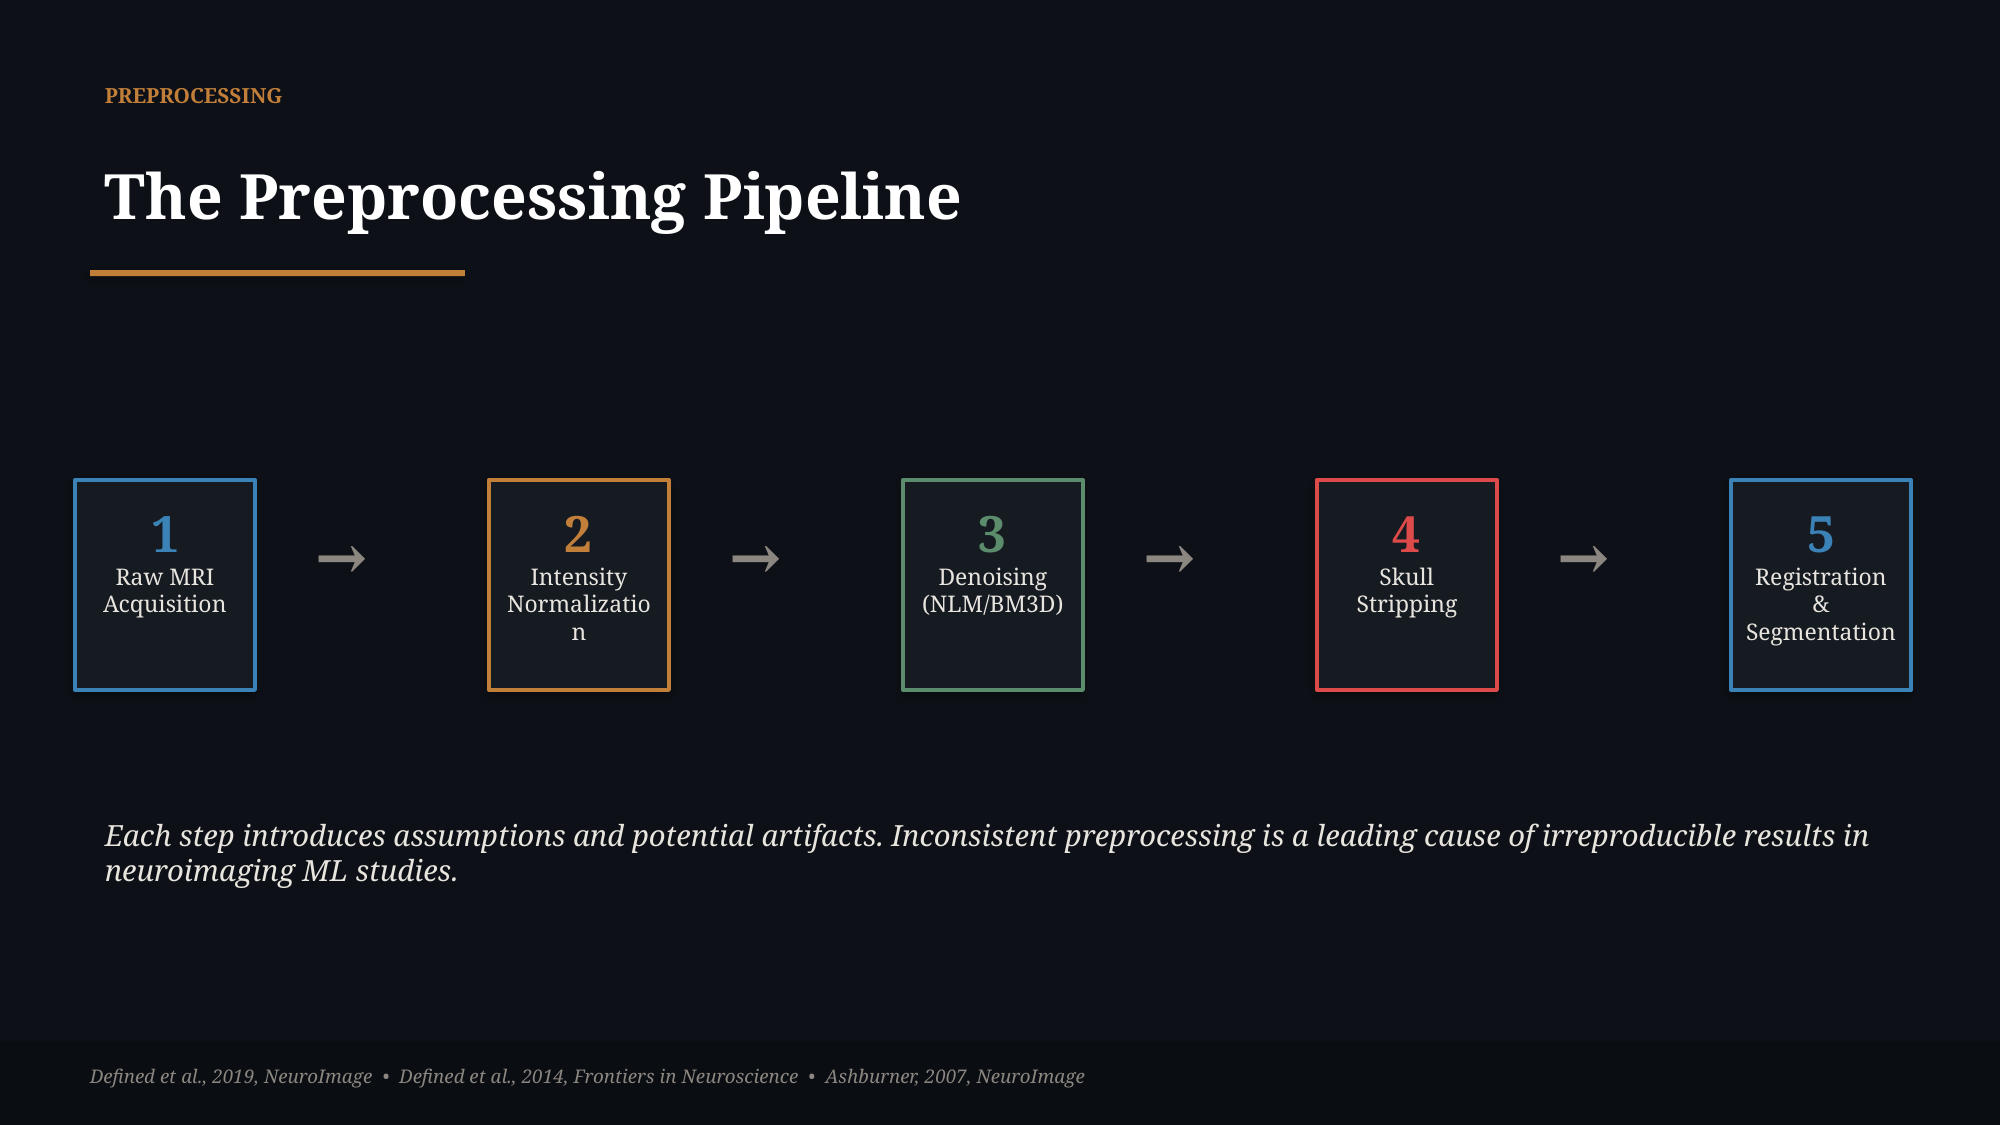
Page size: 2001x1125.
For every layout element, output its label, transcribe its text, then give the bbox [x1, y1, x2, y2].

text_box [74, 479, 256, 691]
text_box [89, 269, 466, 277]
text_box Skull Stripping [1316, 554, 1497, 675]
text_box 3 [903, 495, 1083, 554]
text_box 1 [75, 495, 255, 554]
text_box Defined et al., 2019, NeuroImage • Defined et al., 2014, Frontiers in Neuroscience • Ashburner, 2007, NeuroImage [75, 1057, 1925, 1110]
text_box → [696, 510, 816, 600]
text_box → [281, 510, 402, 600]
text_box PREPROCESSING [90, 75, 540, 120]
text_box → [1523, 510, 1644, 600]
text_box [902, 479, 1084, 691]
text_box The Preprocessing Pipeline [90, 149, 1890, 255]
text_box [1730, 479, 1912, 691]
text_box [0, 1042, 2000, 1125]
text_box 5 [1731, 495, 1911, 554]
text_box Denoising (NLM/BM3D) [903, 554, 1083, 675]
text_box Raw MRI Acquisition [75, 554, 255, 675]
text_box 2 [488, 495, 669, 554]
text_box 4 [1316, 495, 1497, 554]
text_box [1316, 479, 1498, 691]
text_box → [1110, 510, 1230, 600]
text_box Each step introduces assumptions and potential artifacts. Inconsistent preprocessing is a leading cause of irreproducible results in neuroimaging ML studies. [90, 810, 1890, 960]
text_box Registration & Segmentation [1731, 554, 1911, 675]
text_box Intensity Normalization [488, 554, 669, 675]
text_box [488, 479, 670, 691]
